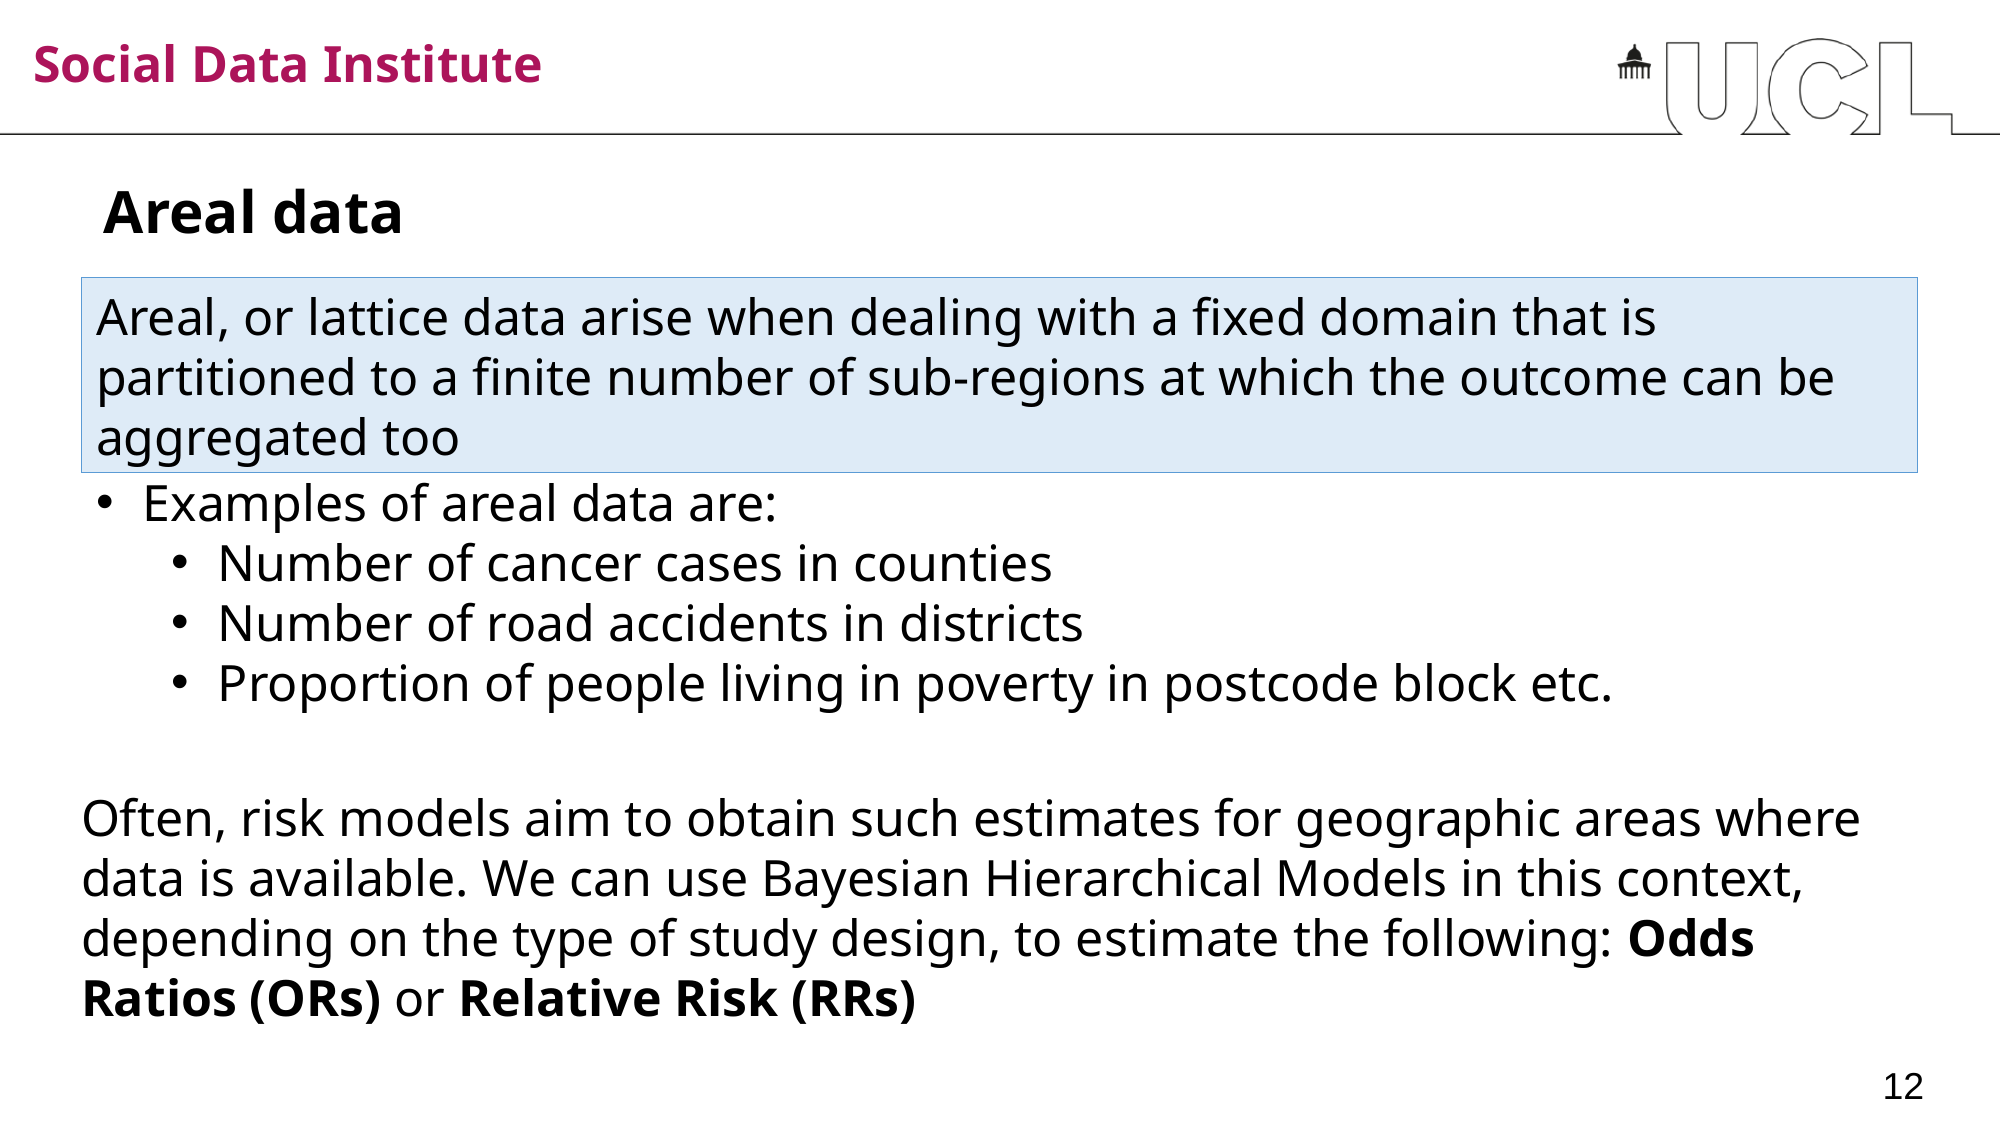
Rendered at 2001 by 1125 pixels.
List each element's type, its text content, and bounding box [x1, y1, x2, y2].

text_box 12 [1867, 1054, 1957, 1079]
text_box Often, risk models aim to obtain such estimates for geographic areas where data is available. We can use Bayesian Hierarchical Models in this context, depending on the type of study design, to estimate the following: Odds Ratios (ORs) or Relative Risk (RRs) [66, 779, 1933, 1034]
text_box Areal data [89, 175, 1910, 277]
picture [0, 0, 2000, 136]
text_box Examples of areal data are: Number of cancer cases in counties Number of road accidents in districts Proportion of people living in poverty in postcode block etc. [81, 473, 1902, 779]
text_box Areal, or lattice data arise when dealing with a fixed domain that is partitioned to a finite number of sub-regions at which the outcome can be aggregated too [81, 277, 1918, 473]
